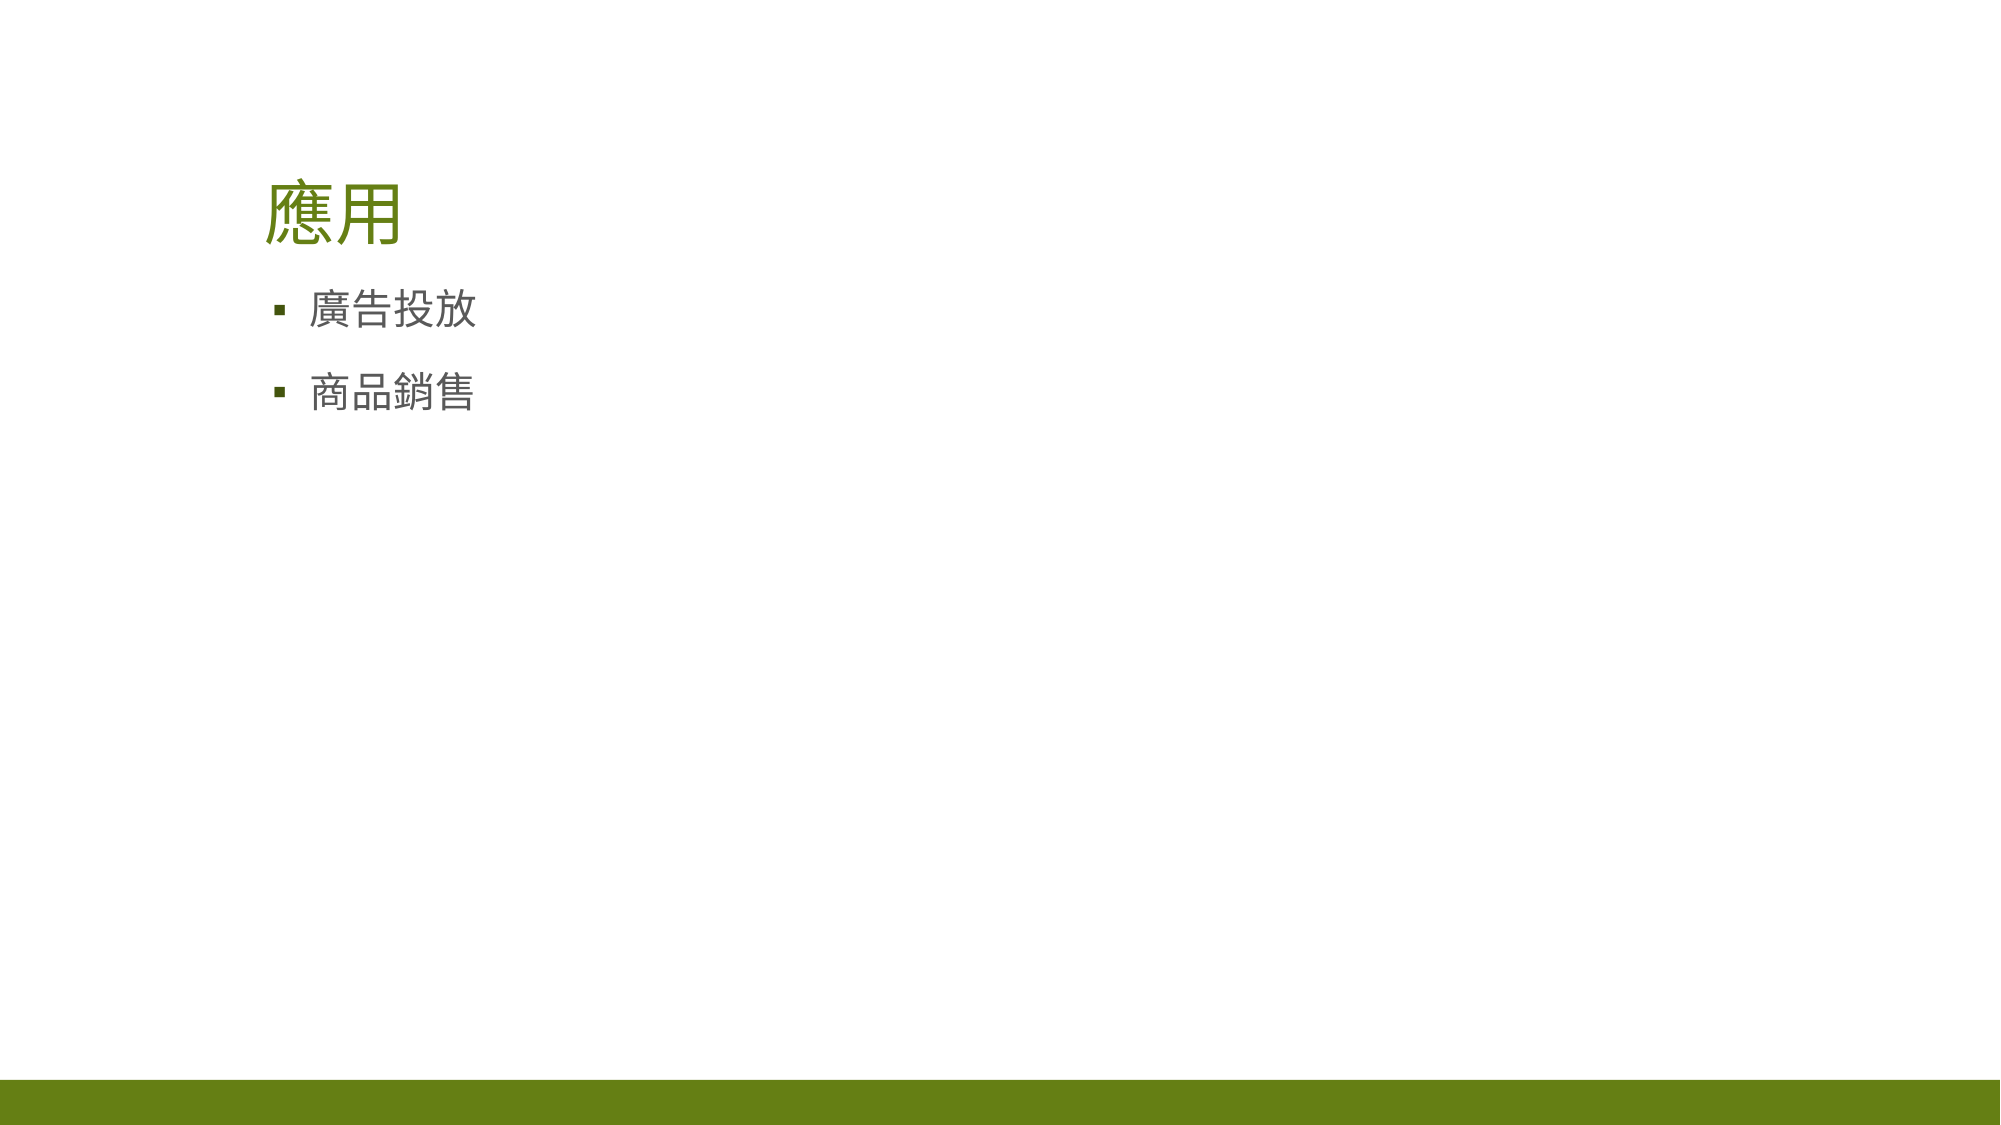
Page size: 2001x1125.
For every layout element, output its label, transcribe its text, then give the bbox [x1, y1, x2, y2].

title 應用 [249, 75, 1750, 263]
list 廣告投放 商品銷售 [249, 281, 1750, 1013]
